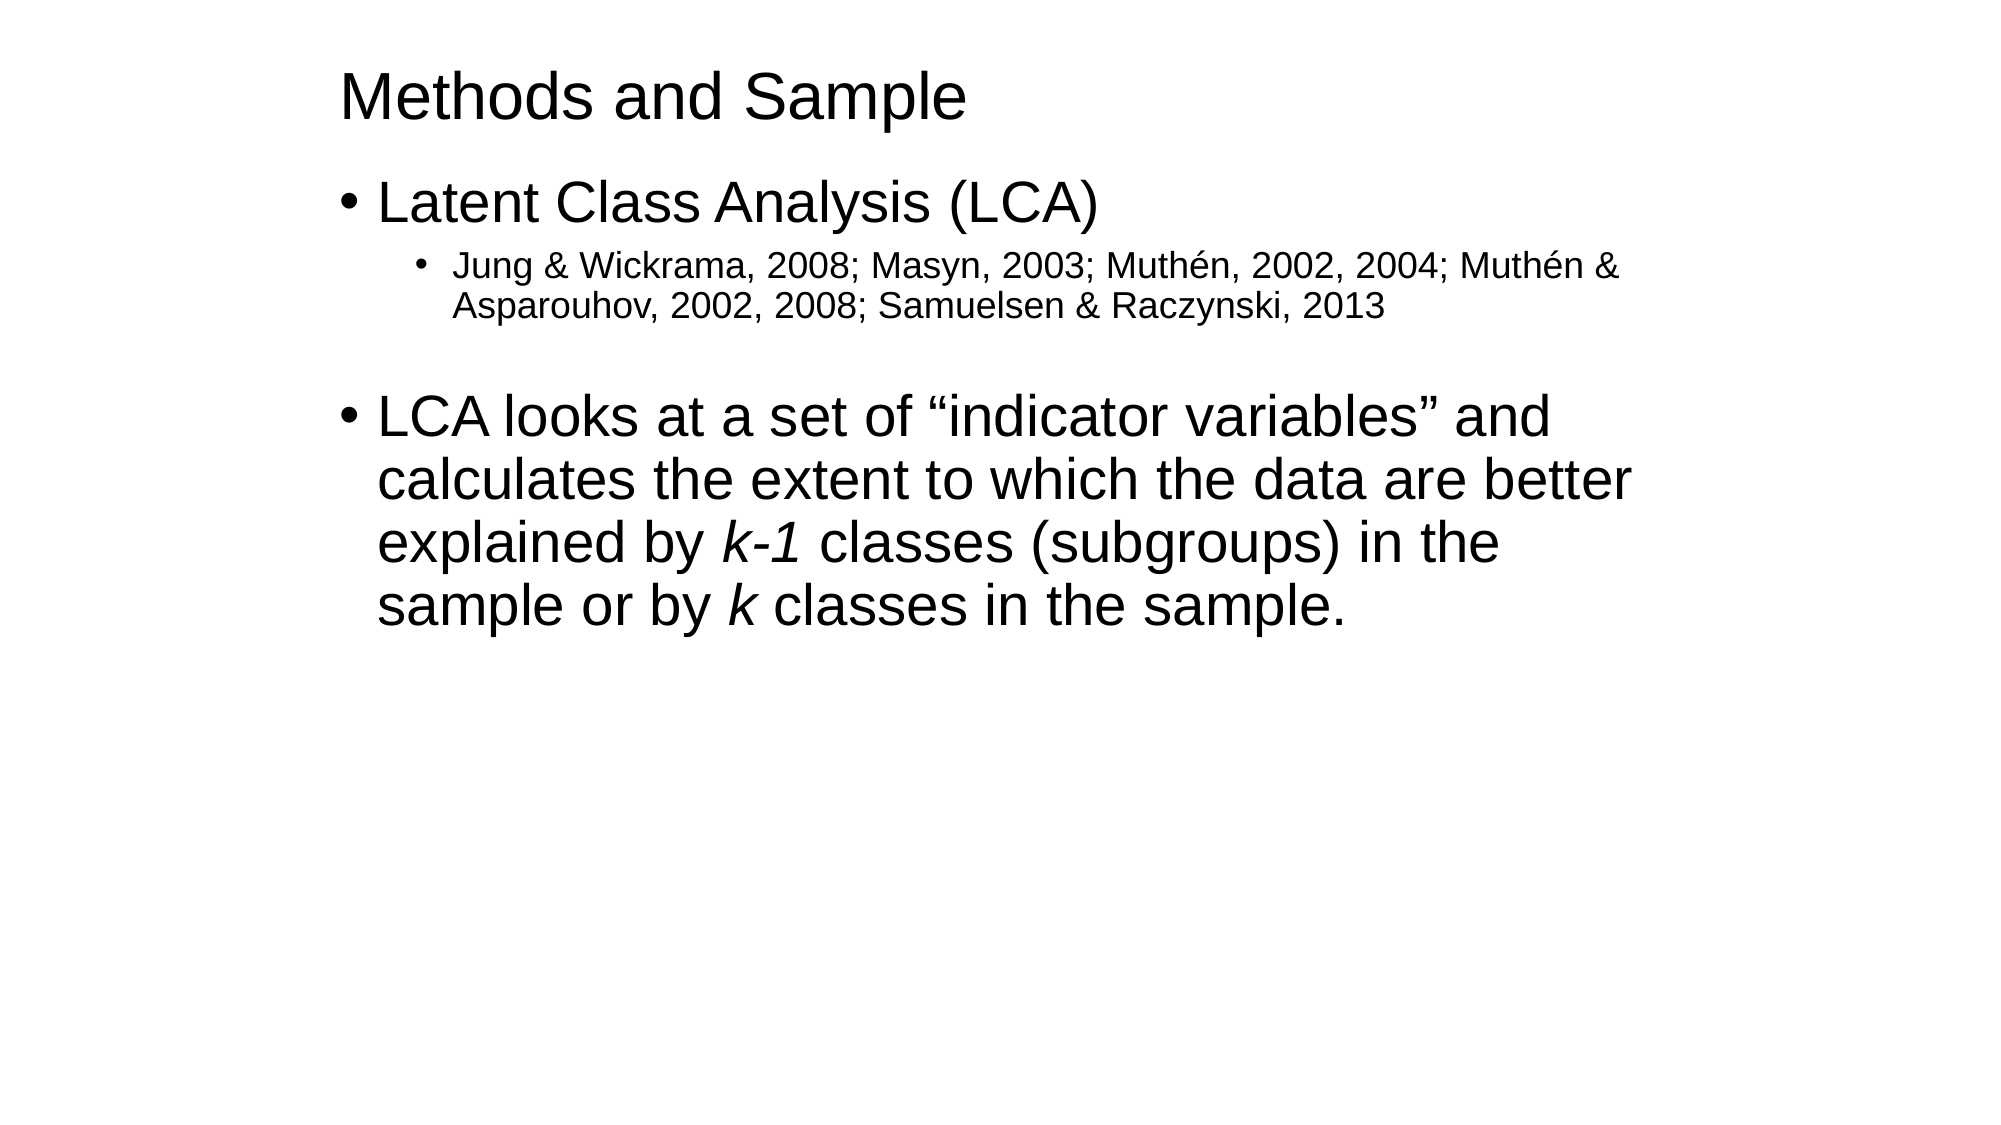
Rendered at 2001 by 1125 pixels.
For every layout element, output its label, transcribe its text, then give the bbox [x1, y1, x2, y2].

list Latent Class Analysis (LCA) Jung & Wickrama, 2008; Masyn, 2003; Muthén, 2002, 2004; Muthén & Asparouhov, 2002, 2008; Samuelsen & Raczynski, 2013 LCA looks at a set of “indicator variables” and calculates the extent to which the data are better explained by k-1 classes (subgroups) in the sample or by k classes in the sample. [324, 164, 1675, 1035]
title Methods and Sample [324, 45, 1675, 150]
